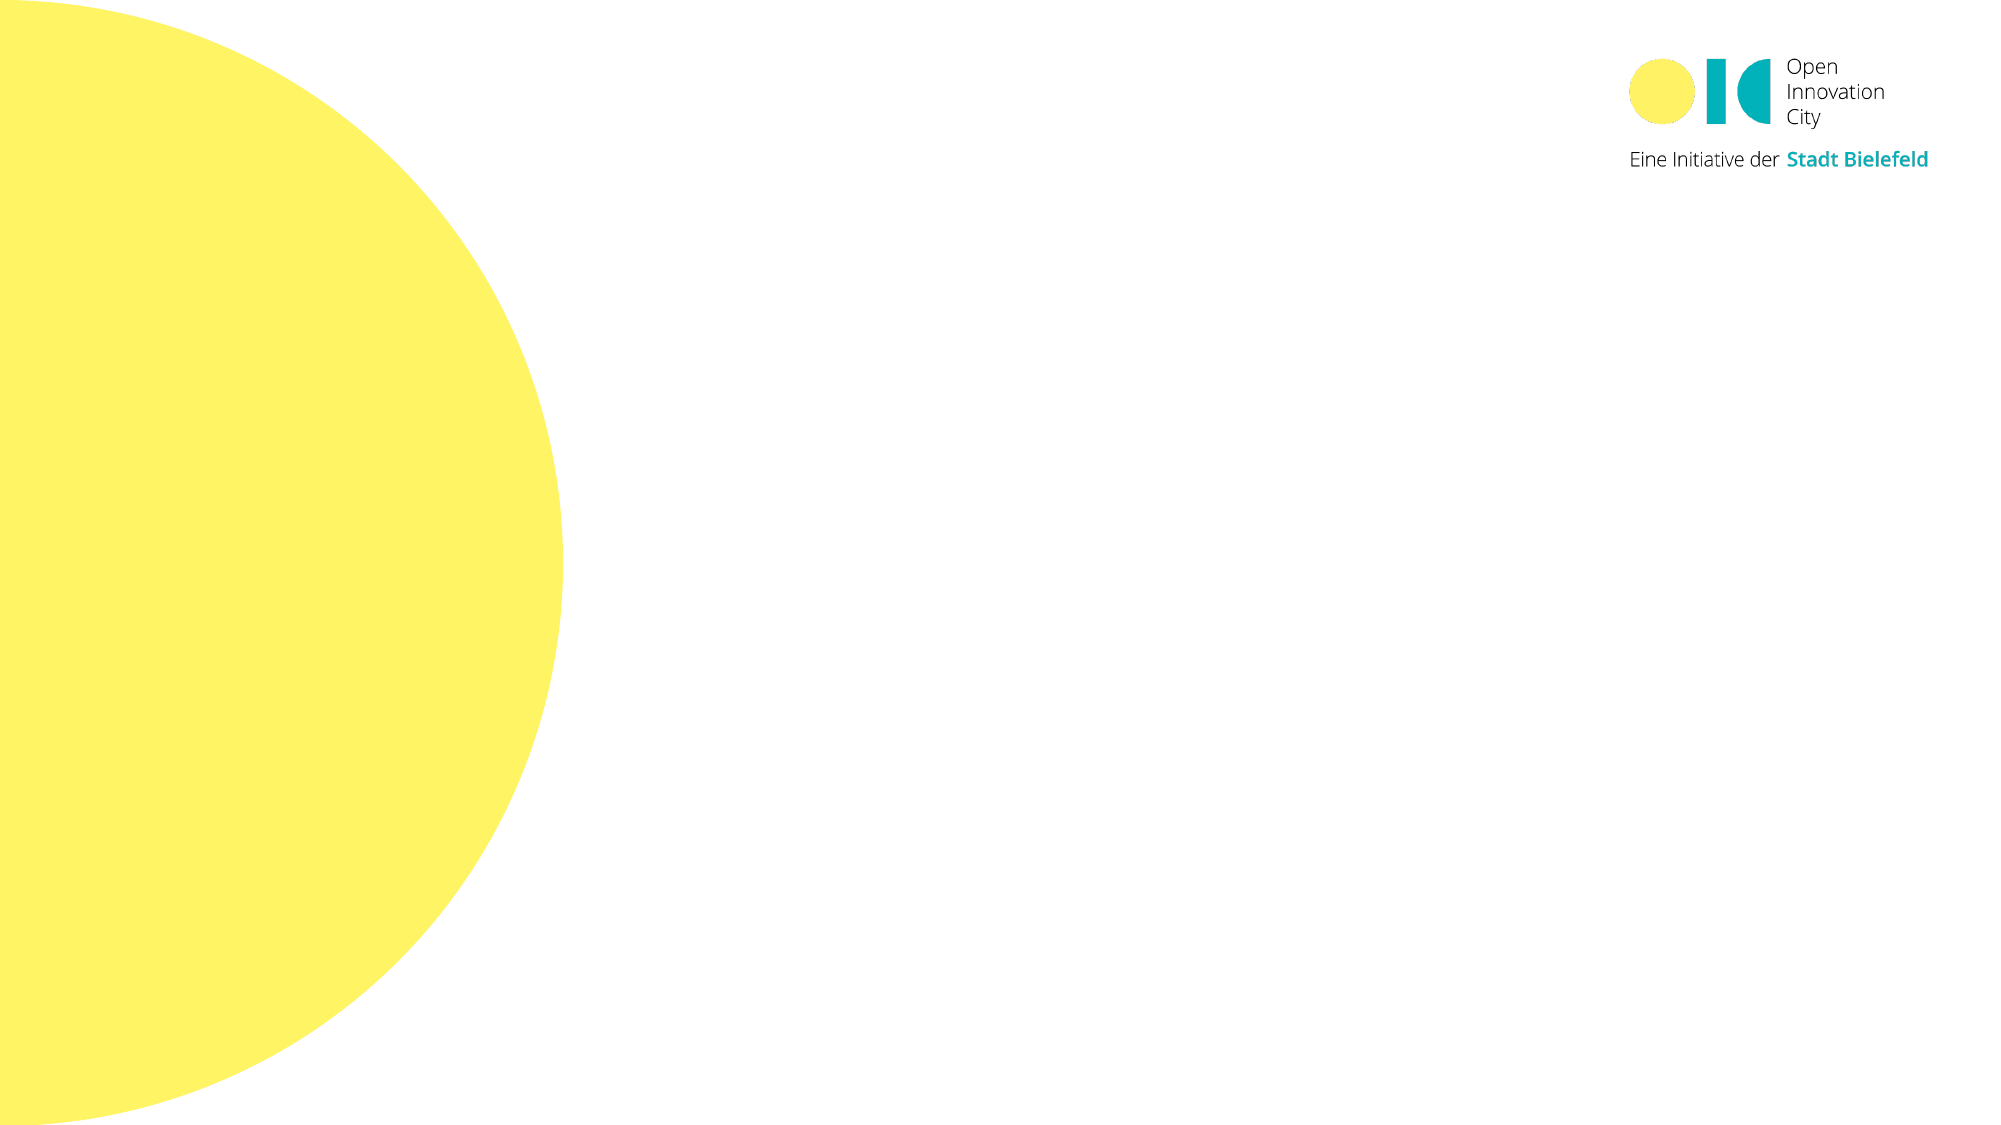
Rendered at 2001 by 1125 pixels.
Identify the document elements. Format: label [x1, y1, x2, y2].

picture [1564, 0, 1996, 232]
